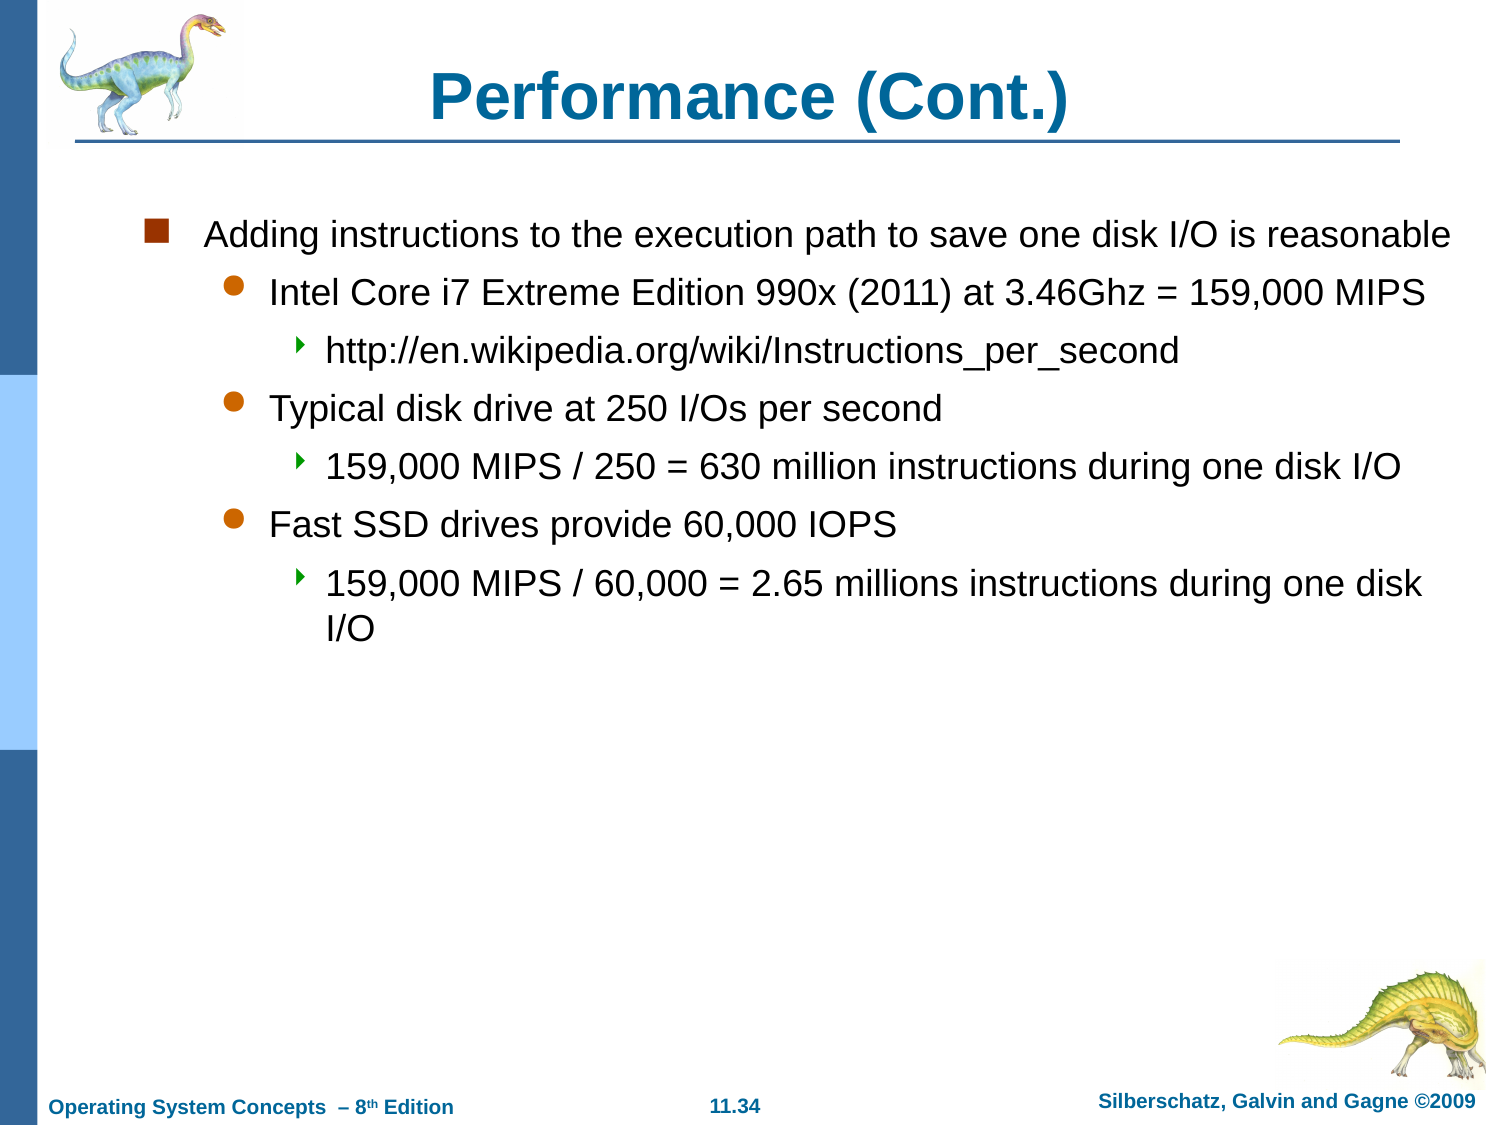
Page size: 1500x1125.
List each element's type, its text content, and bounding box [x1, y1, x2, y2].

picture [1275, 959, 1486, 1090]
picture [46, 0, 244, 149]
title Performance (Cont.) [74, 45, 1426, 141]
list Adding instructions to the execution path to save one disk I/O is reasonable Intel Core i7 Extreme Edition 990x (2011) at 3.46Ghz = 159,000 MIPS http://en.wikipedia.org/wiki/Instructions_per_second Typical disk drive at 250 I/Os per second 159,000 MIPS / 250 = 630 million instructions during one disk I/O Fast SSD drives provide 60,000 IOPS 159,000 MIPS / 60,000 = 2.65 millions instructions during one disk I/O [132, 202, 1483, 946]
picture [1415, 1093, 1423, 1098]
